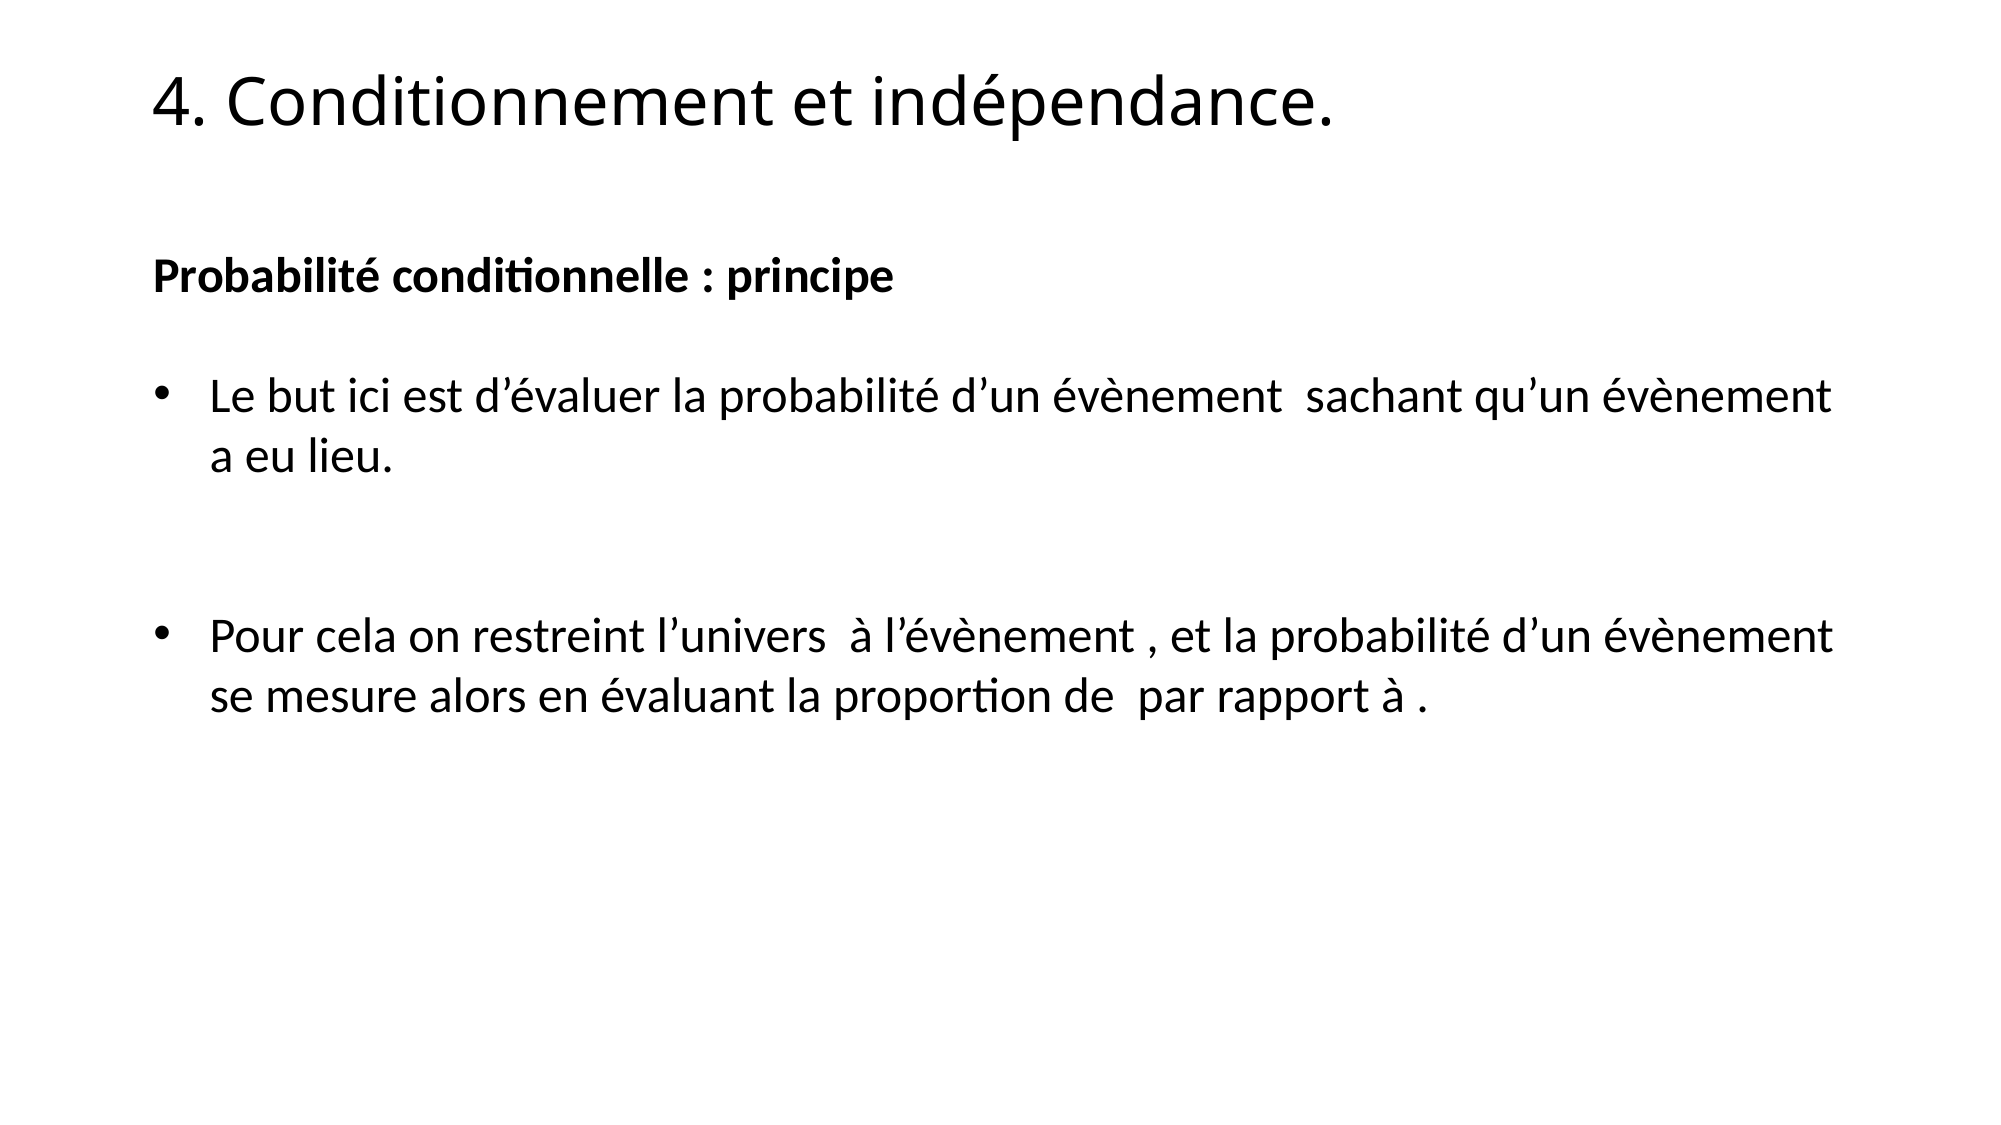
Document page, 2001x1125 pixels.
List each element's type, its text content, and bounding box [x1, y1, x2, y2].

text_box 4. Conditionnement et indépendance. [137, 59, 1863, 155]
